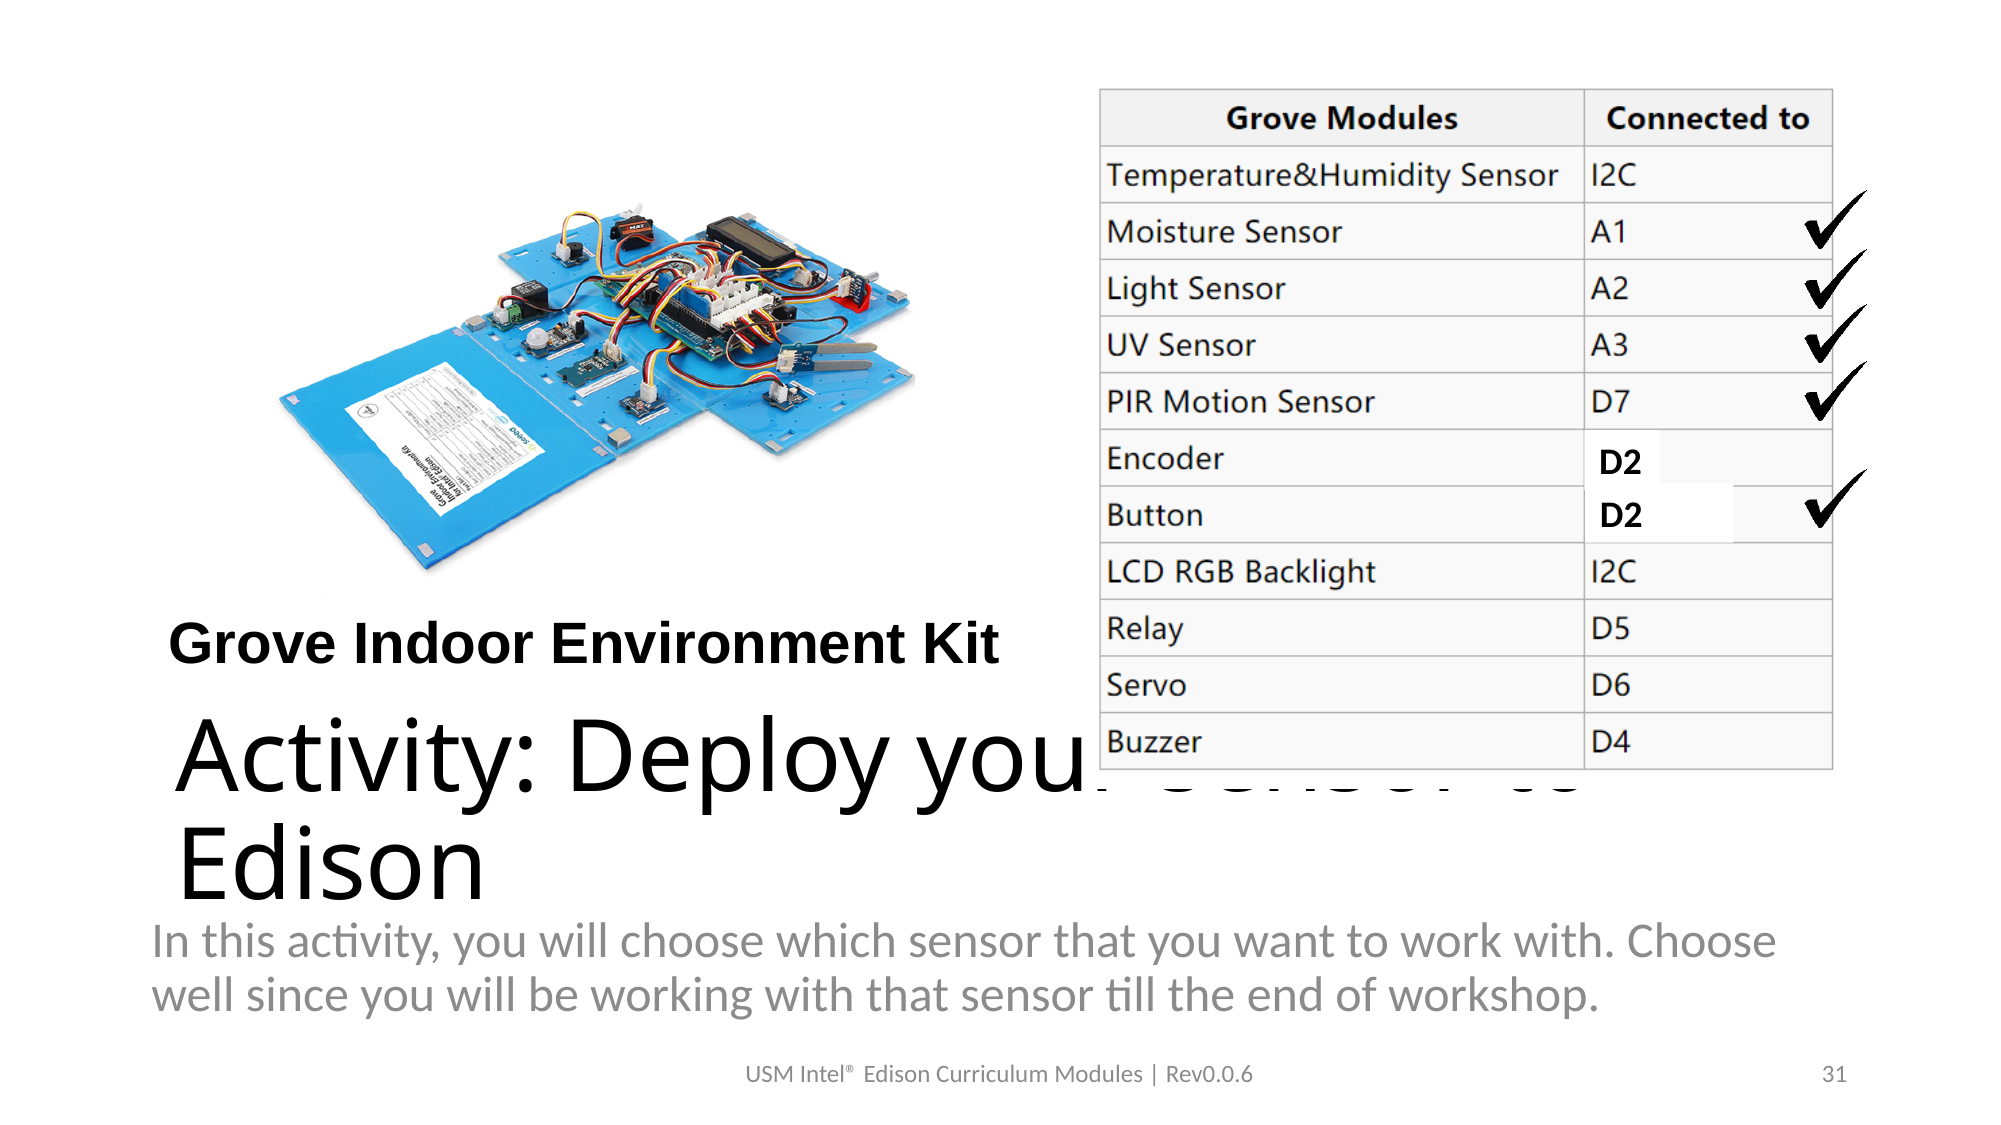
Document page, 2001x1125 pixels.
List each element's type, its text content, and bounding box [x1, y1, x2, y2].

footer USM Intel® Edison Curriculum Modules | Rev0.0.6 [662, 1042, 1338, 1103]
text_box Grove Indoor Environment Kit [154, 597, 1016, 683]
slide_number 31 [1412, 1042, 1863, 1103]
title Activity: Deploy your sensor to Edison [160, 460, 1710, 906]
picture [1082, 74, 1867, 789]
picture [270, 137, 921, 626]
list In this activity, you will choose which sensor that you want to work with. Choose well since you will be working with that sensor till the end of workshop. [136, 906, 1862, 1032]
